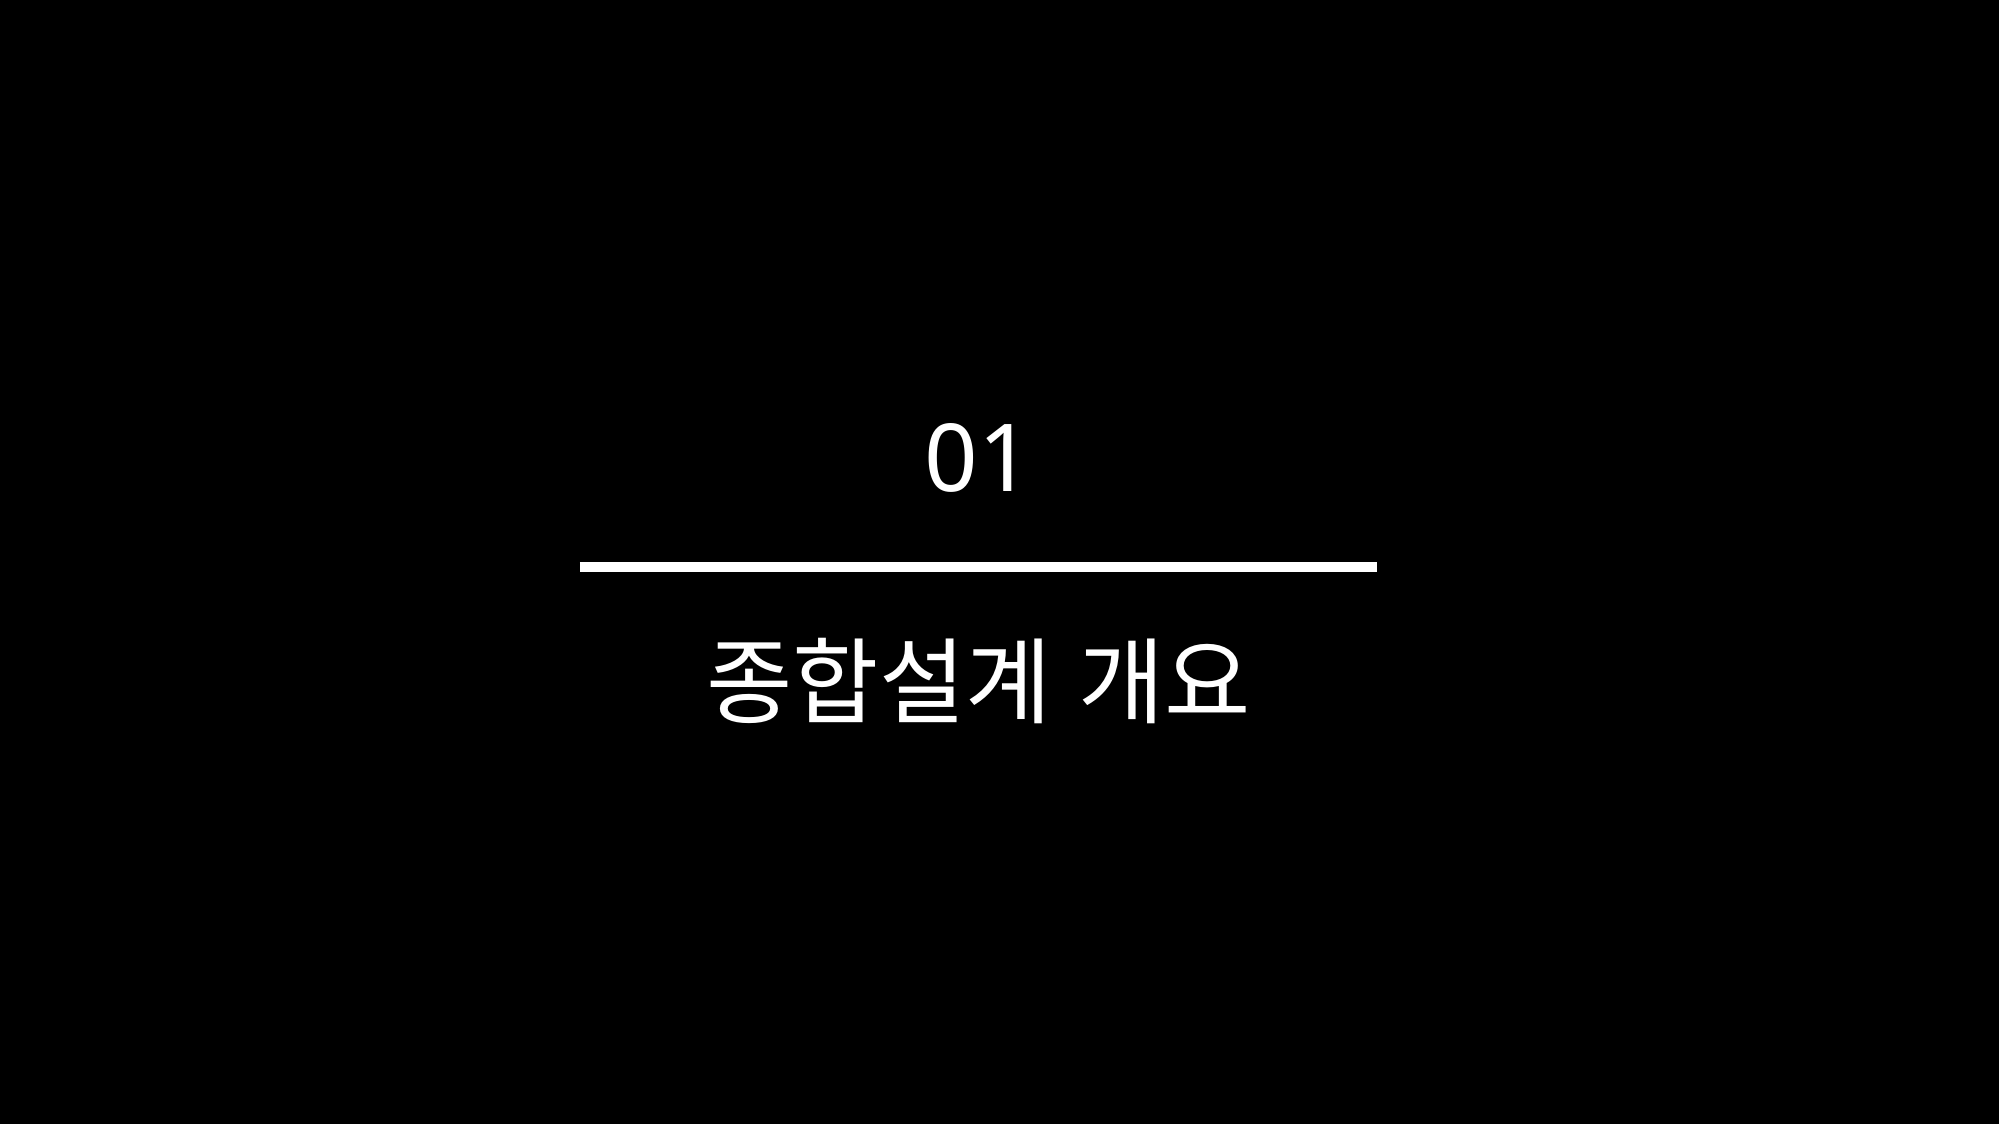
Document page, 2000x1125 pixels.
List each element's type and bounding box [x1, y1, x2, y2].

text_box [579, 389, 1378, 745]
